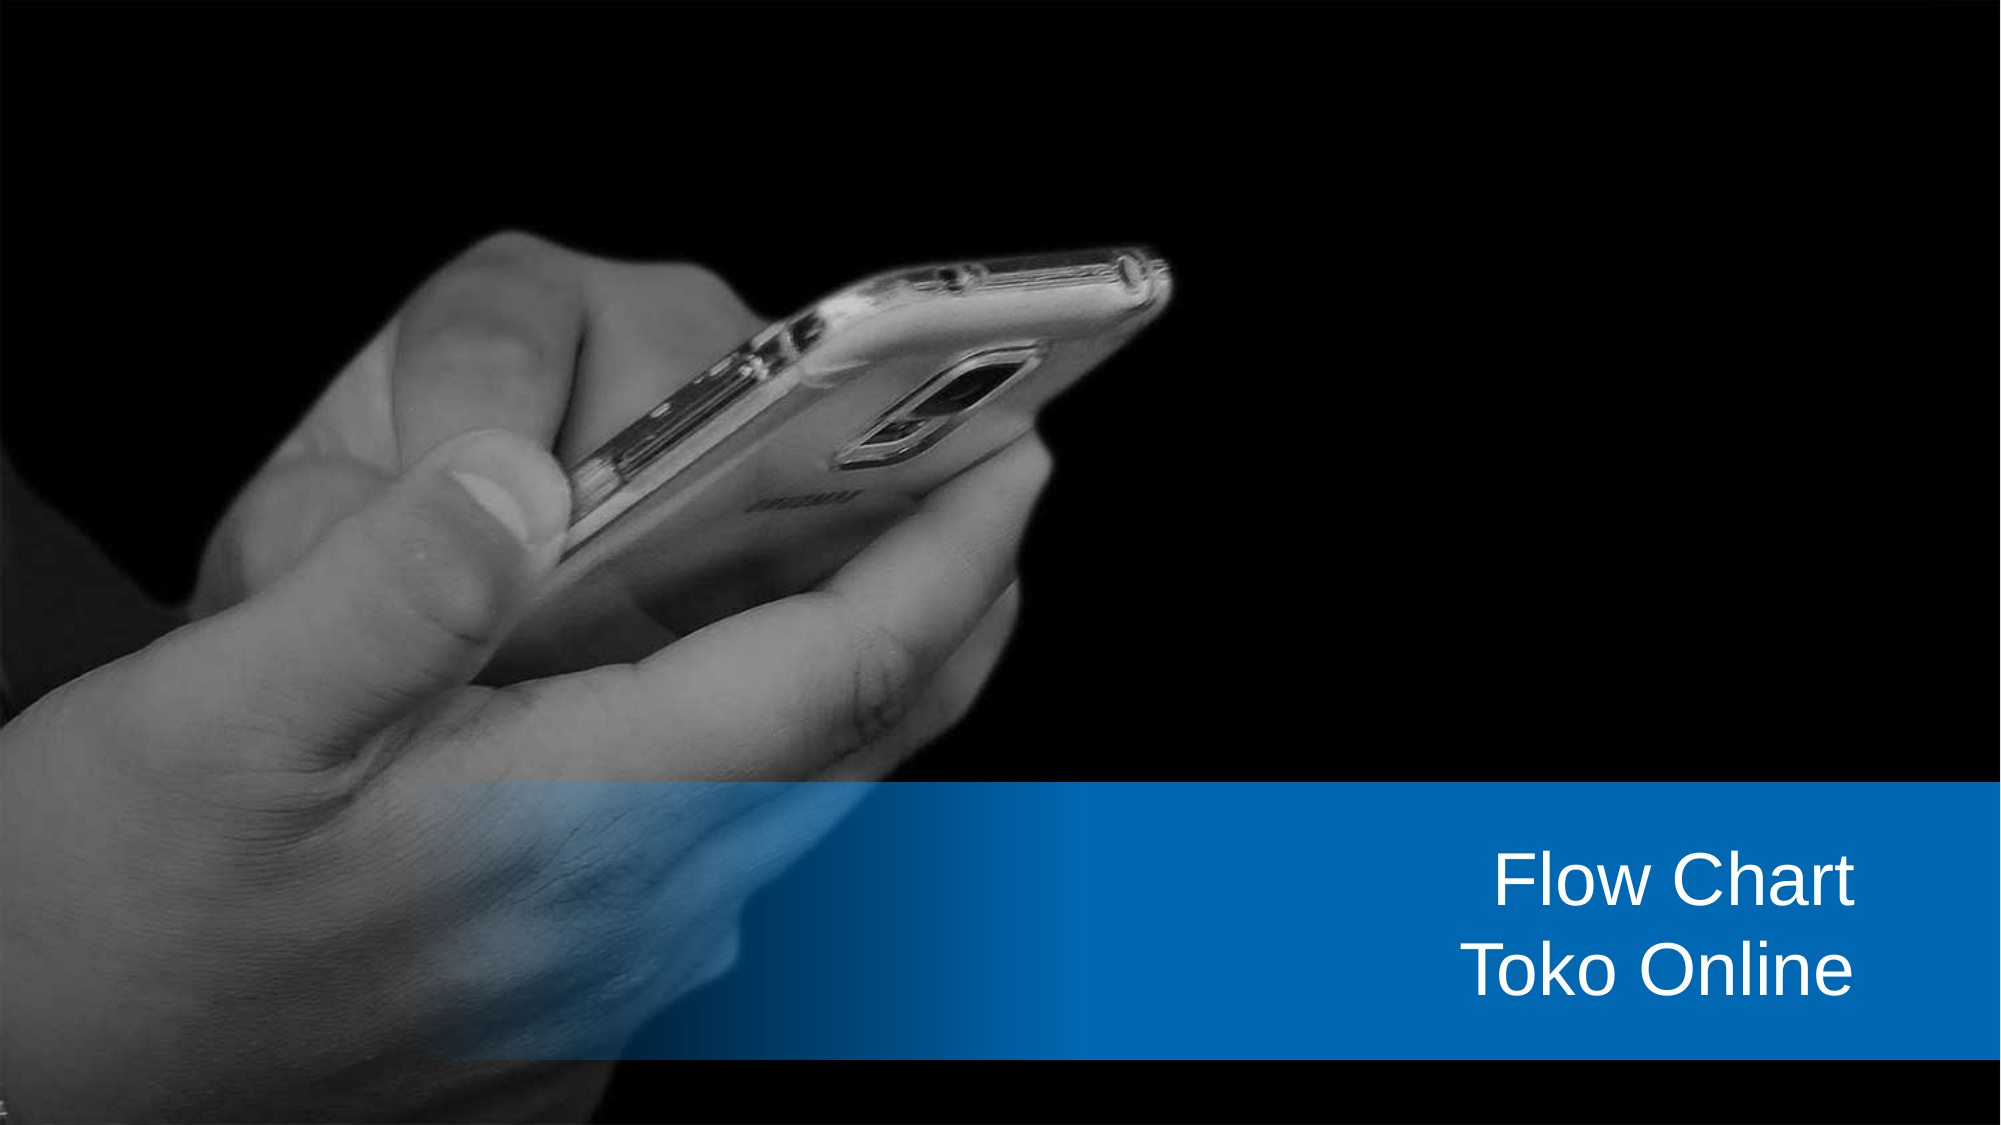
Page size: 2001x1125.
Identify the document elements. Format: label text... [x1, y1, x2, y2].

picture [0, 0, 2001, 1125]
text_box Flow Chart Toko Online [986, 830, 1860, 1011]
text_box [399, 782, 2000, 1061]
